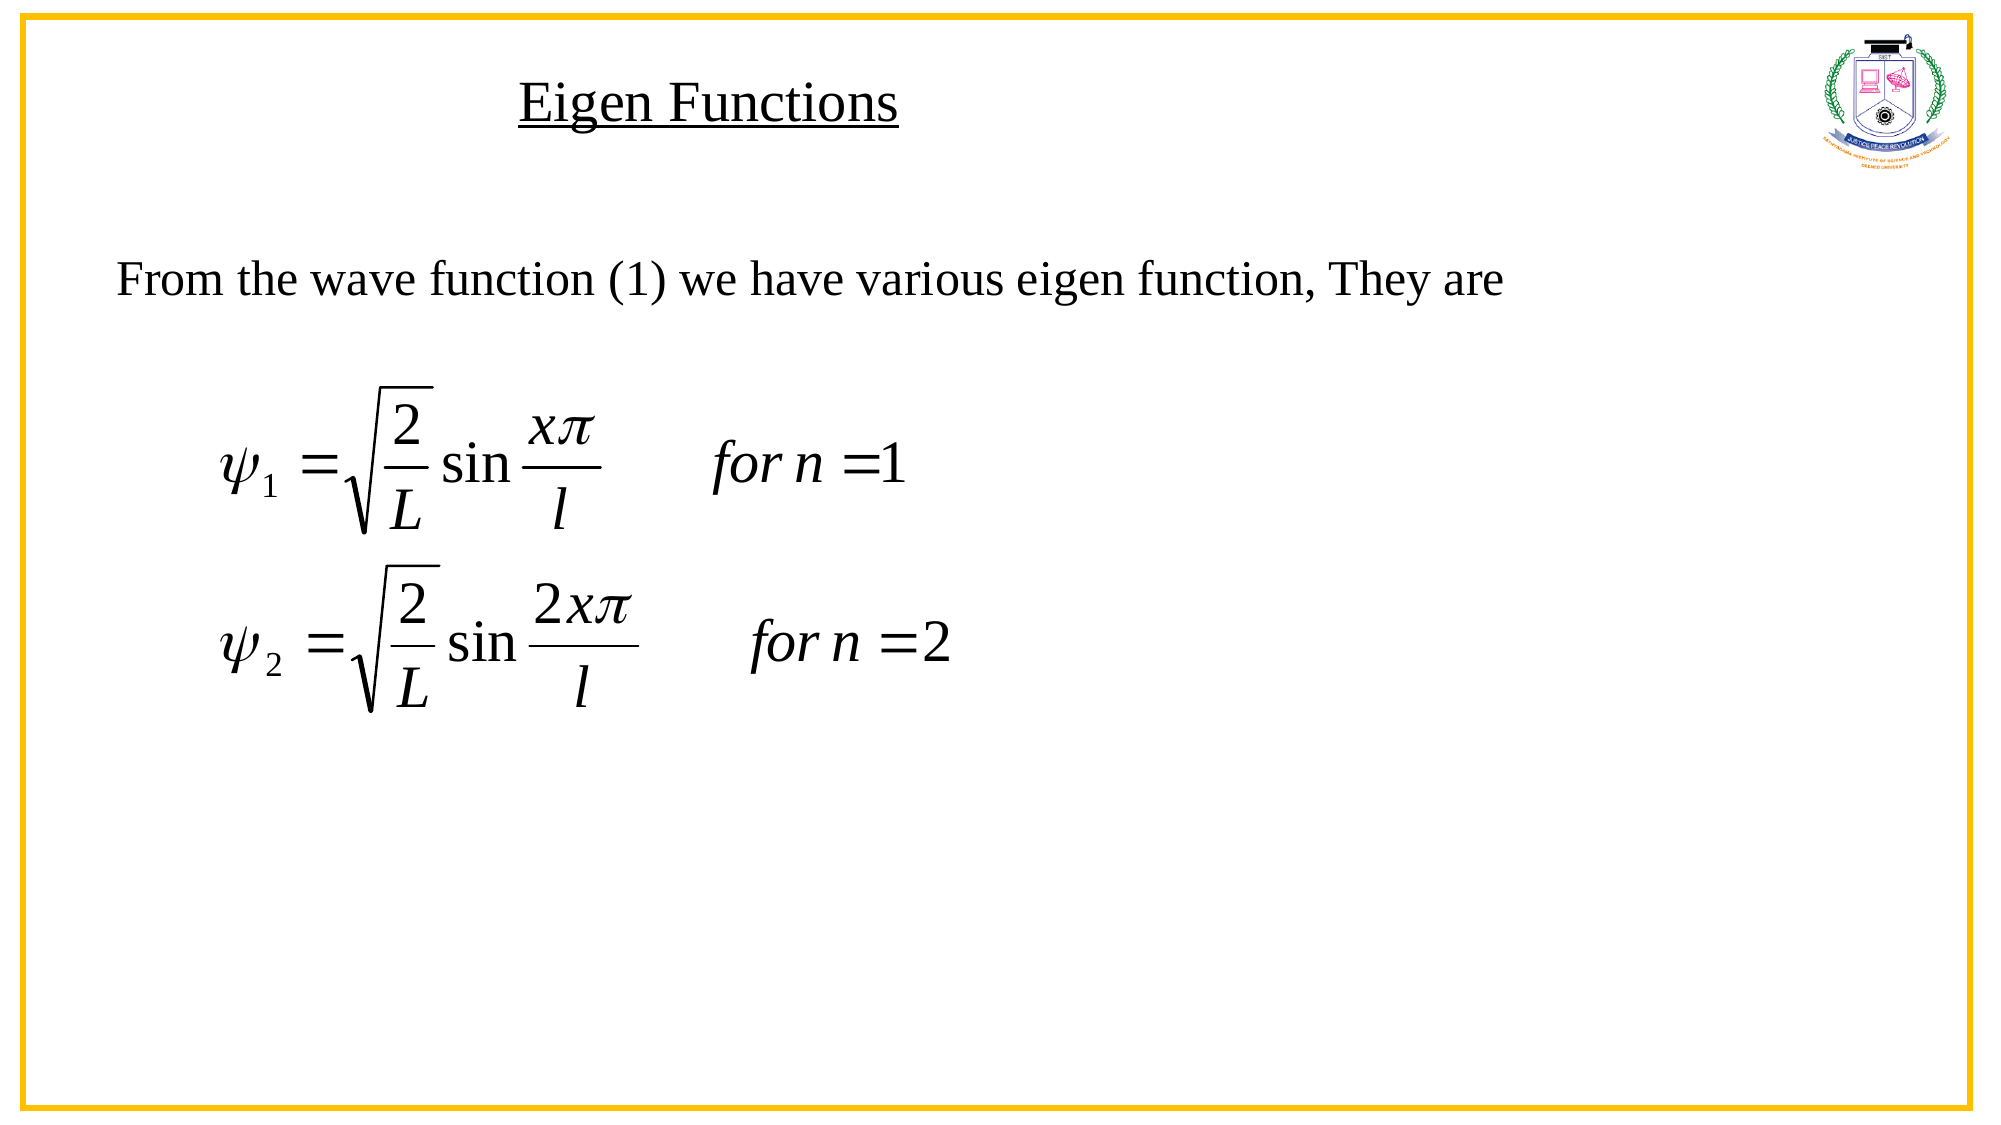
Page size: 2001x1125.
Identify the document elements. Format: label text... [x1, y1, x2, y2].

text_box [74, 46, 1531, 1090]
text_box [22, 16, 1971, 1109]
text_box Eigen Functions [503, 63, 1297, 183]
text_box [215, 374, 963, 725]
text_box From the wave function (1) we have various eigen function, They are [101, 237, 1583, 313]
picture [1806, 30, 1964, 183]
